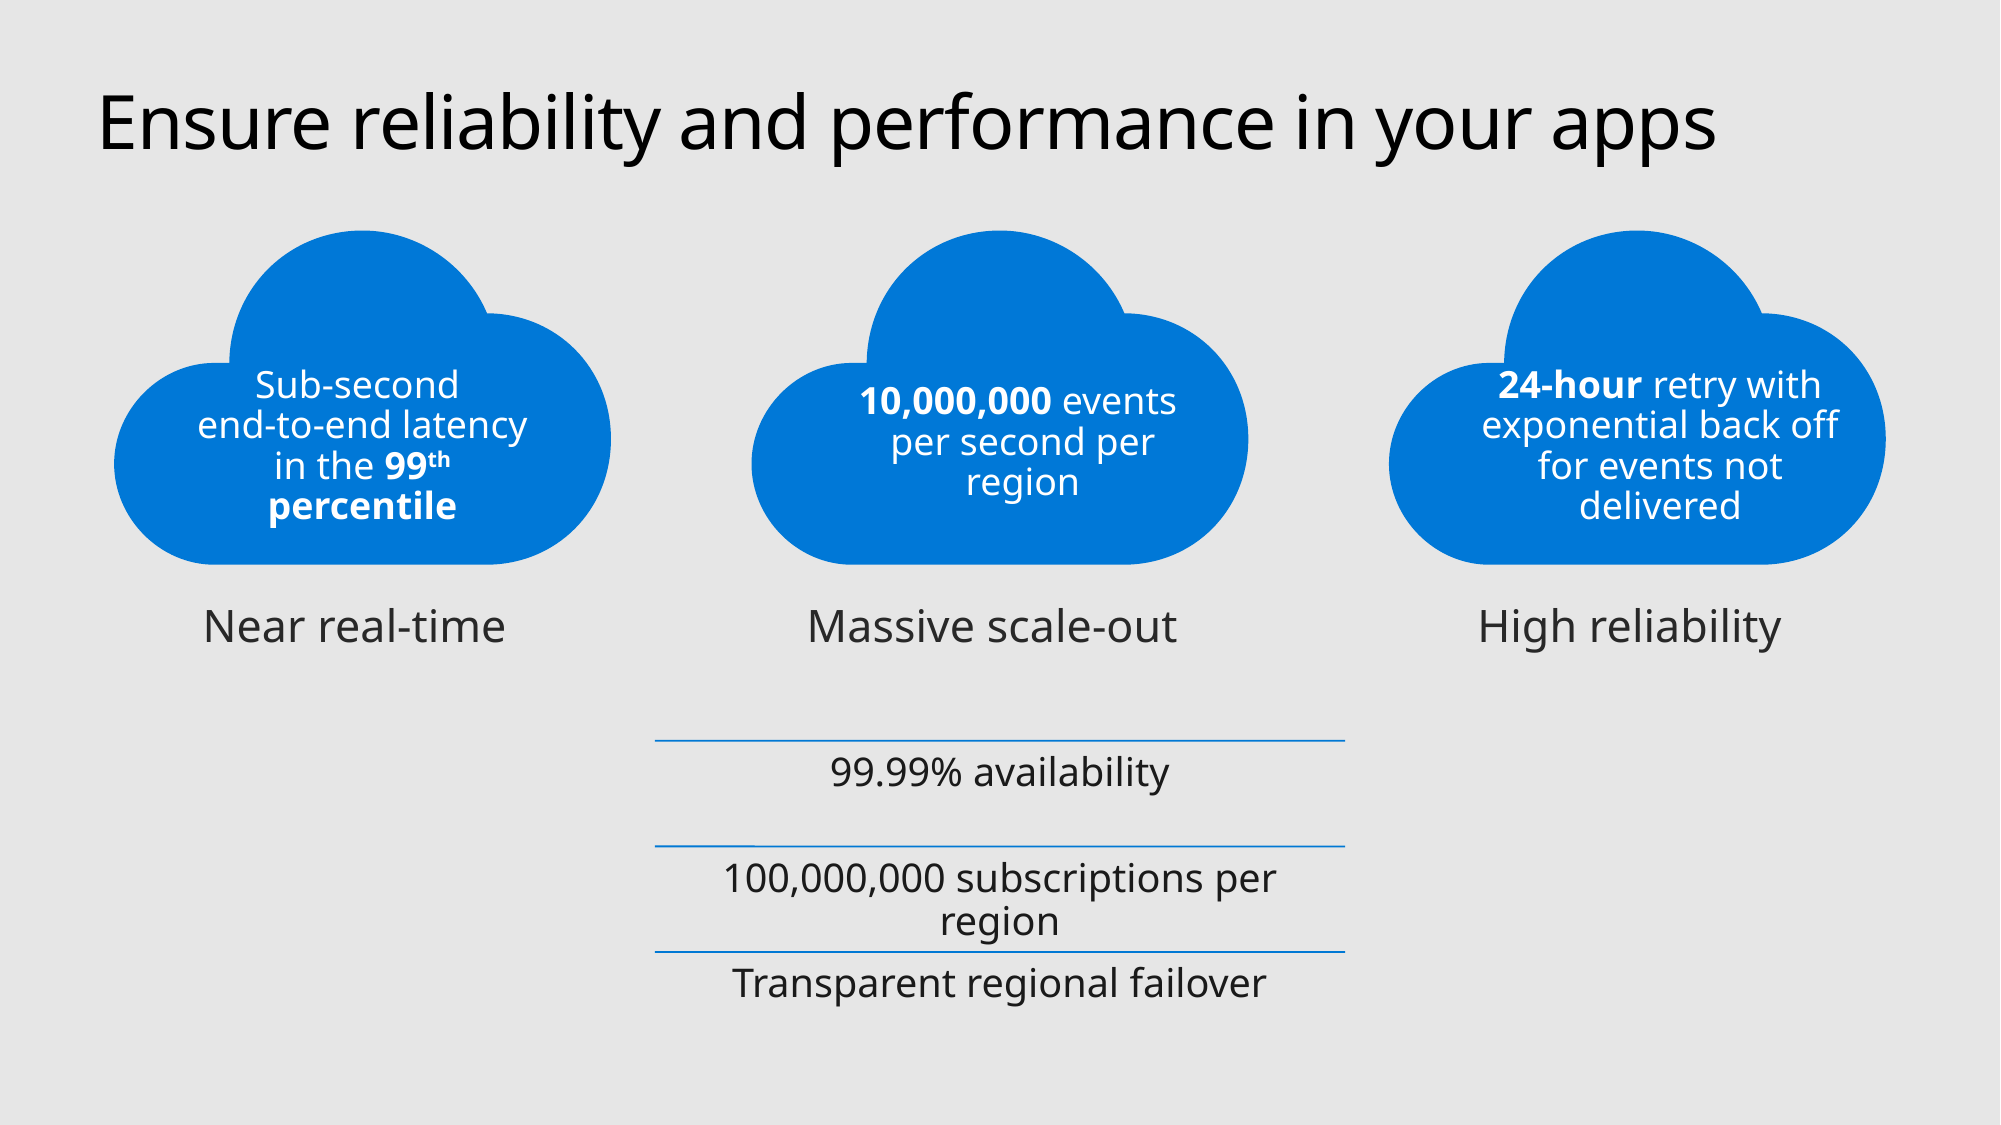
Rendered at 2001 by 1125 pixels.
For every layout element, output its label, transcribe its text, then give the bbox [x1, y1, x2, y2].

title Ensure reliability and performance in your apps [96, 75, 1904, 166]
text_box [654, 740, 1346, 1058]
text_box Near real-time [97, 579, 628, 676]
text_box High reliability [1372, 579, 1902, 676]
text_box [115, 231, 610, 564]
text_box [1390, 231, 1885, 564]
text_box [752, 231, 1247, 564]
text_box Massive scale-out [735, 579, 1265, 676]
